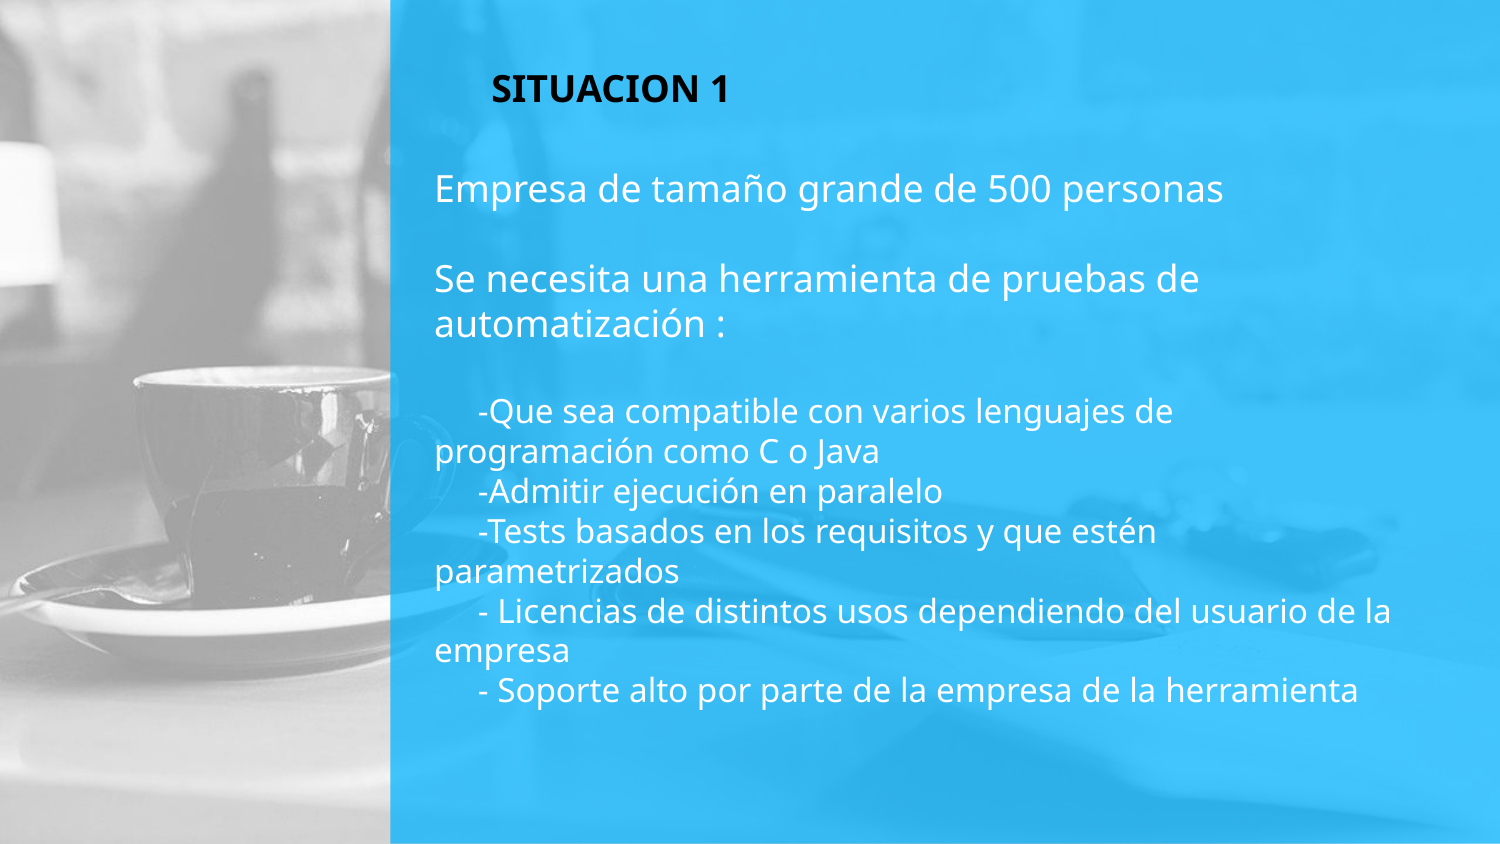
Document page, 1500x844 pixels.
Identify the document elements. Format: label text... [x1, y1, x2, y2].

picture [390, 0, 1500, 844]
title SITUACION 1 [476, 49, 1415, 133]
list Empresa de tamaño grande de 500 personas Se necesita una herramienta de pruebas de automatización : -Que sea compatible con varios lenguajes de programación como C o Java -Admitir ejecución en paralelo -Tests basados en los requisitos y que estén parametrizados - Licencias de distintos usos dependiendo del usuario de la empresa - Soporte alto por parte de la empresa de la herramienta [419, 150, 1459, 788]
